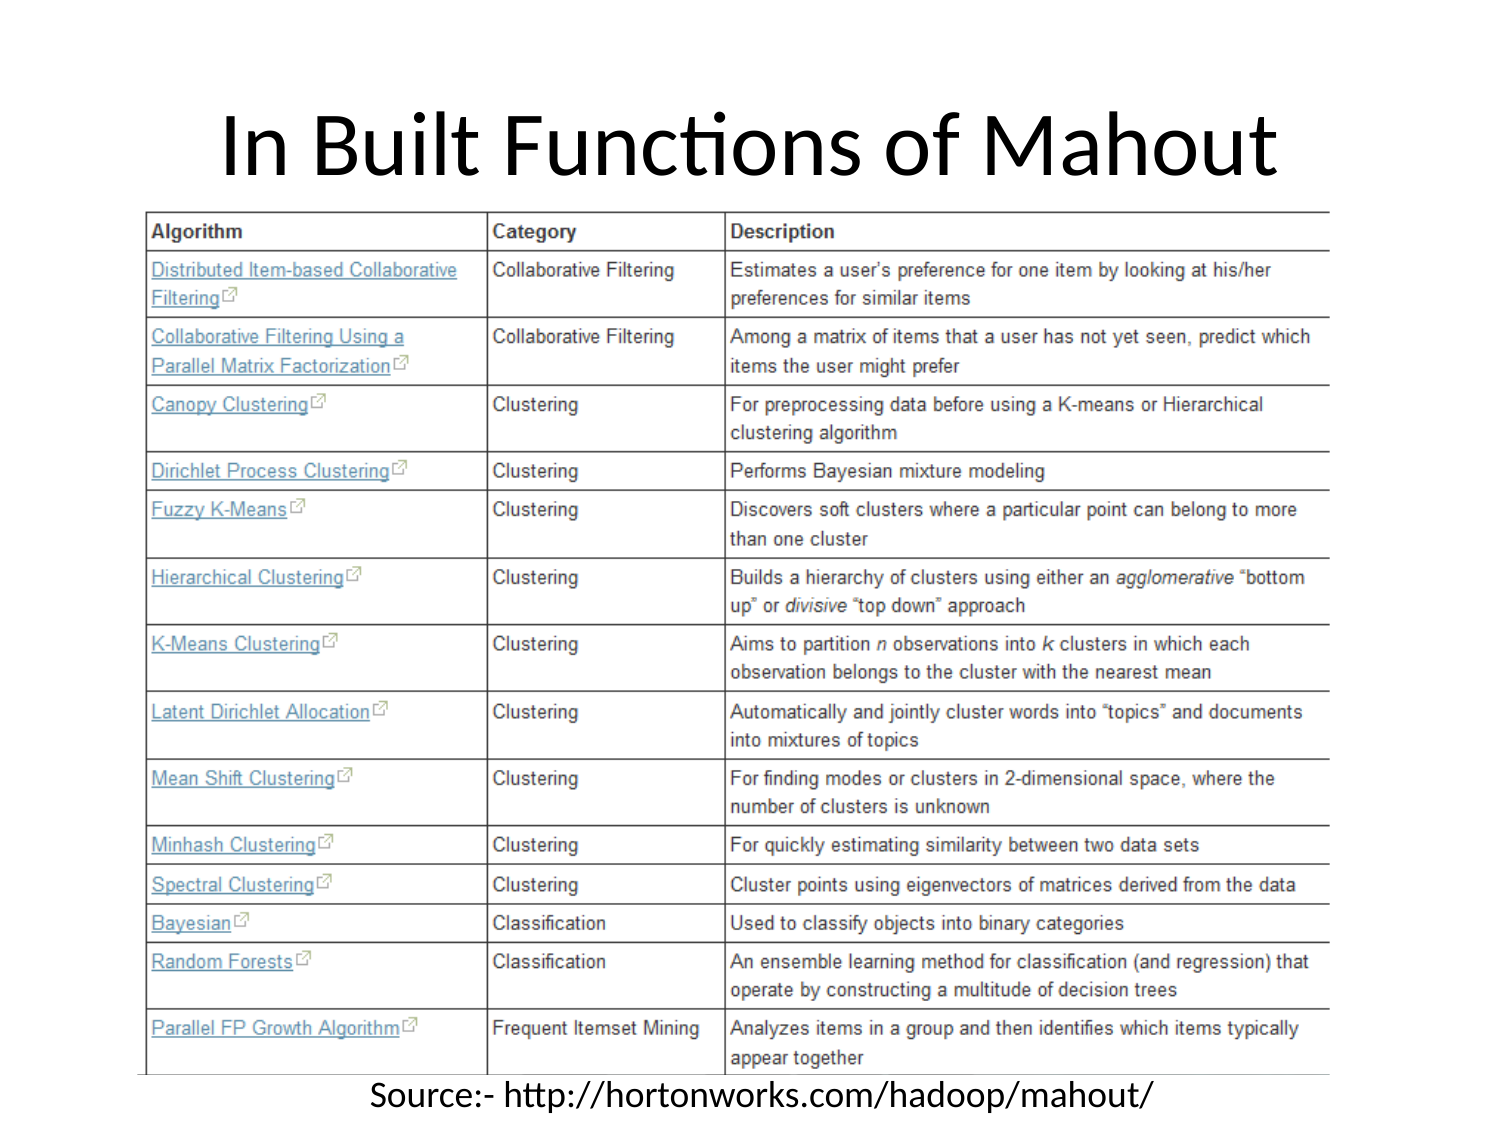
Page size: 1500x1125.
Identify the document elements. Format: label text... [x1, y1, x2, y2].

text_box Source:- http://hortonworks.com/hadoop/mahout/ [354, 1085, 1170, 1123]
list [137, 205, 1330, 1076]
title In Built Functions of Mahout [75, 45, 1425, 233]
